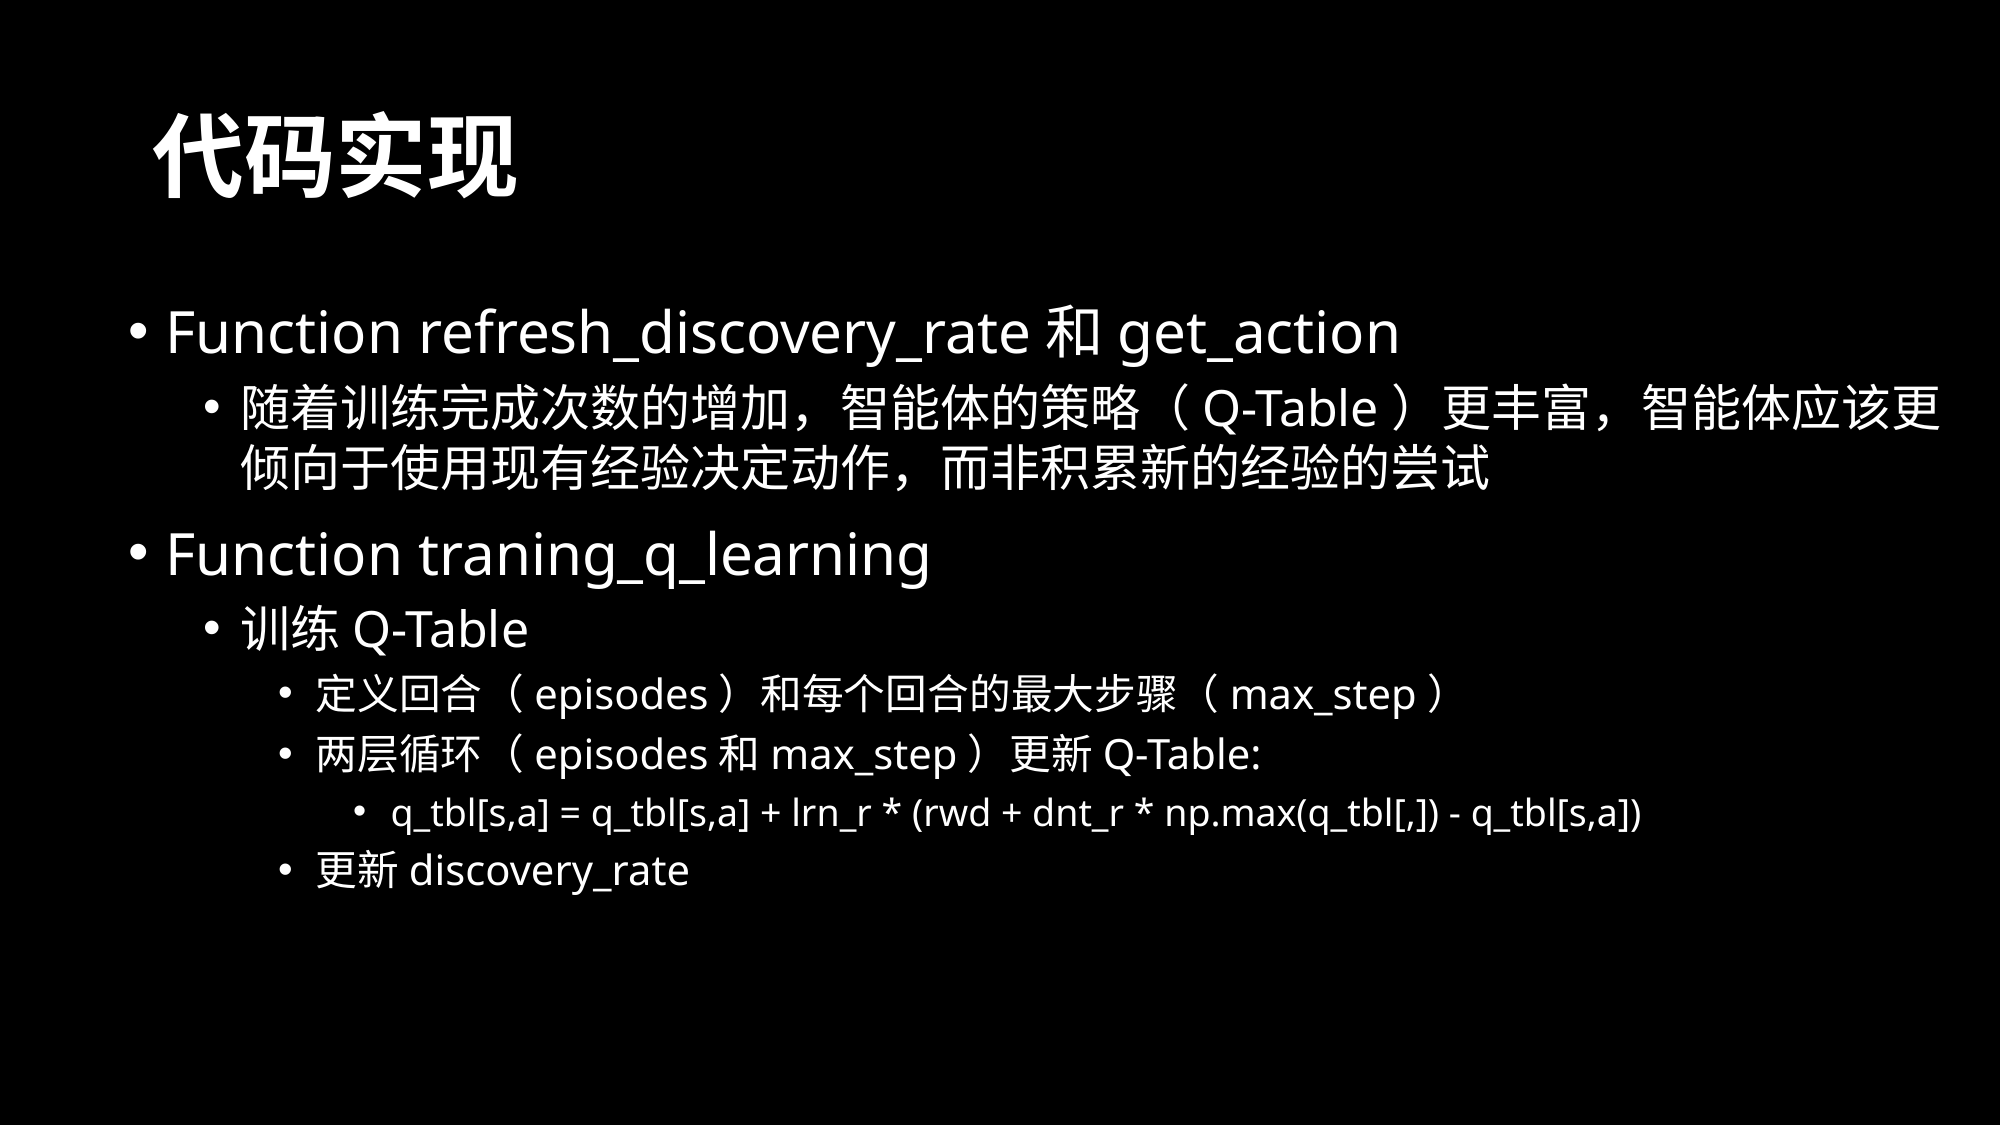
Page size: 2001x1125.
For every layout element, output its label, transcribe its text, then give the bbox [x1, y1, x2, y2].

title 代码实现 [137, 100, 1863, 222]
